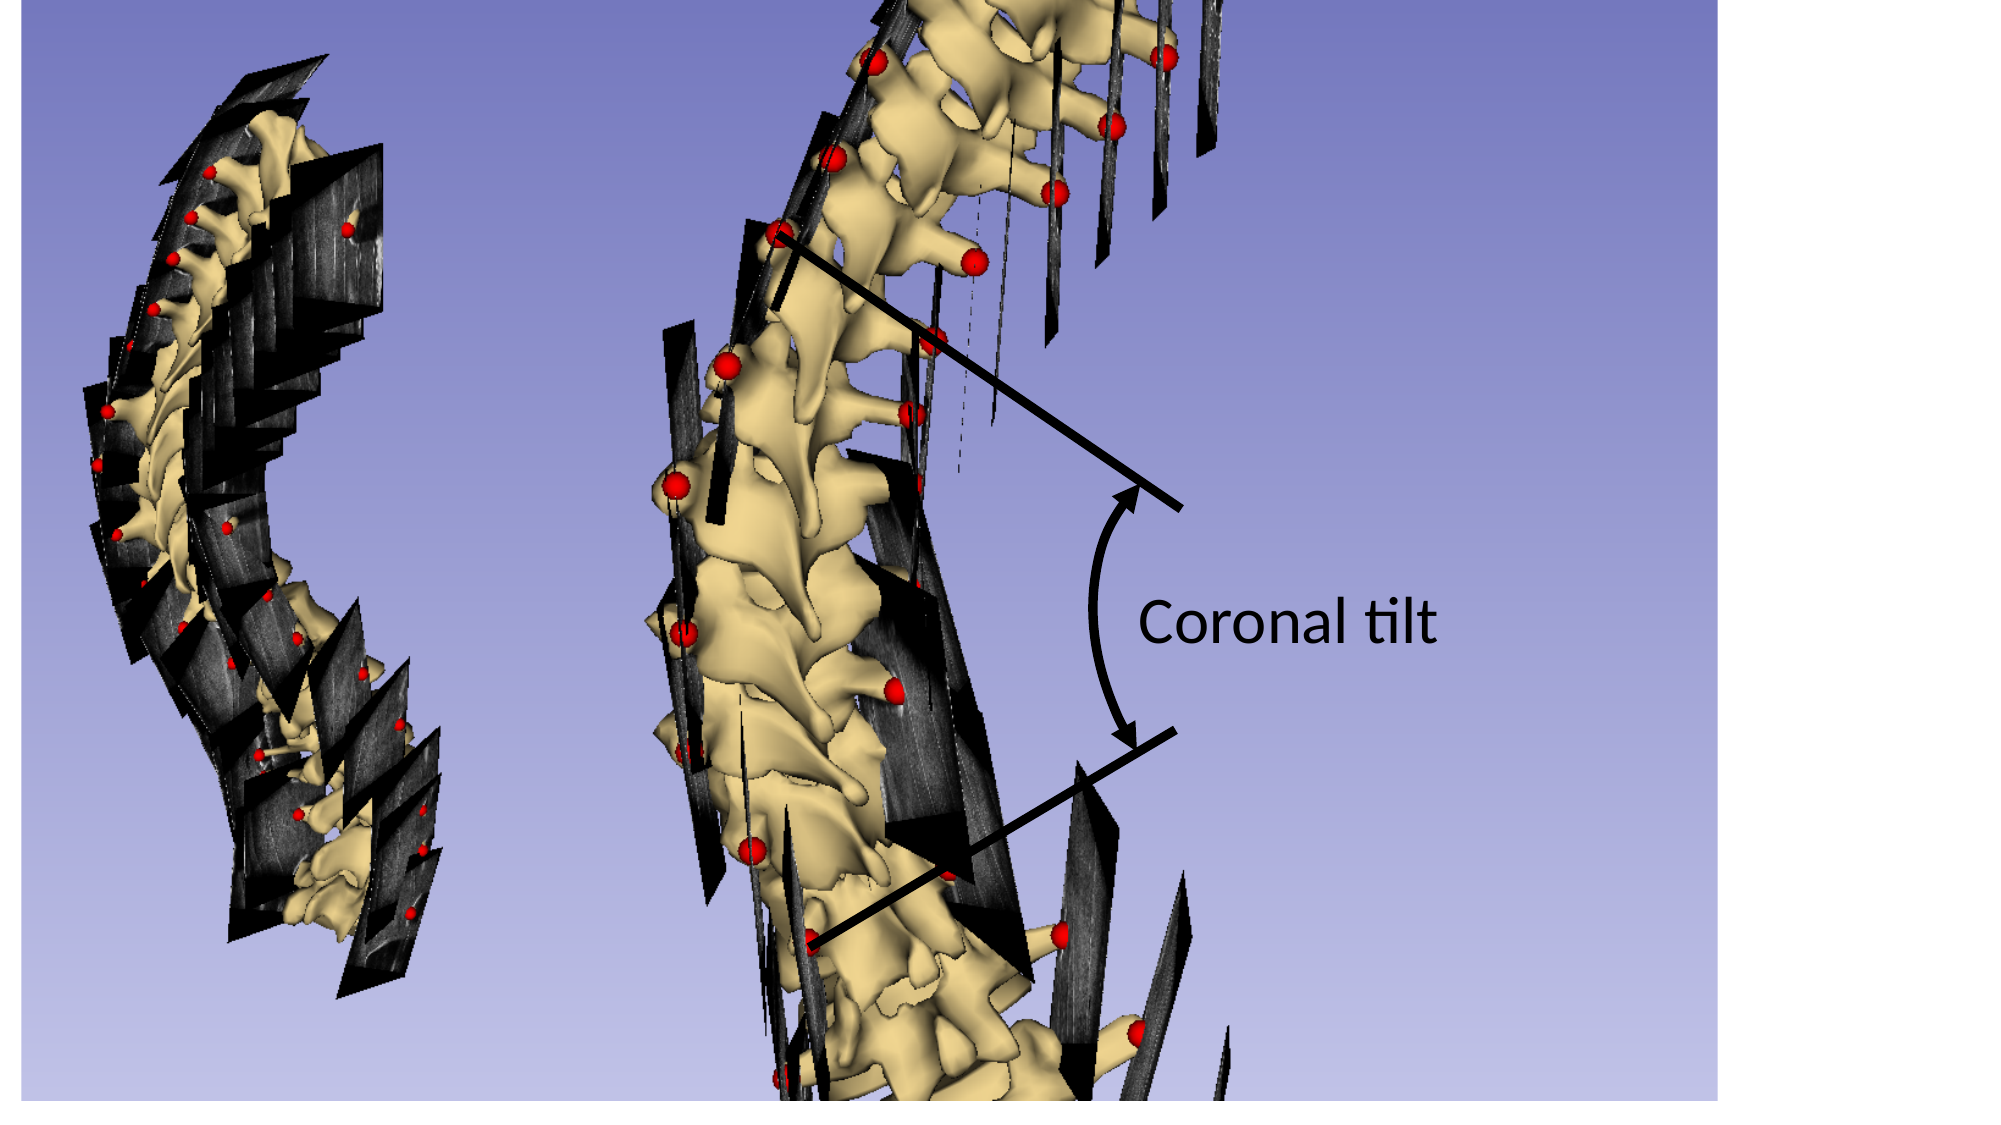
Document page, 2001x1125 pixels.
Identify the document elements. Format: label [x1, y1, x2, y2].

text_box [809, 729, 1176, 948]
picture [21, 0, 1718, 1101]
text_box [777, 234, 1182, 510]
